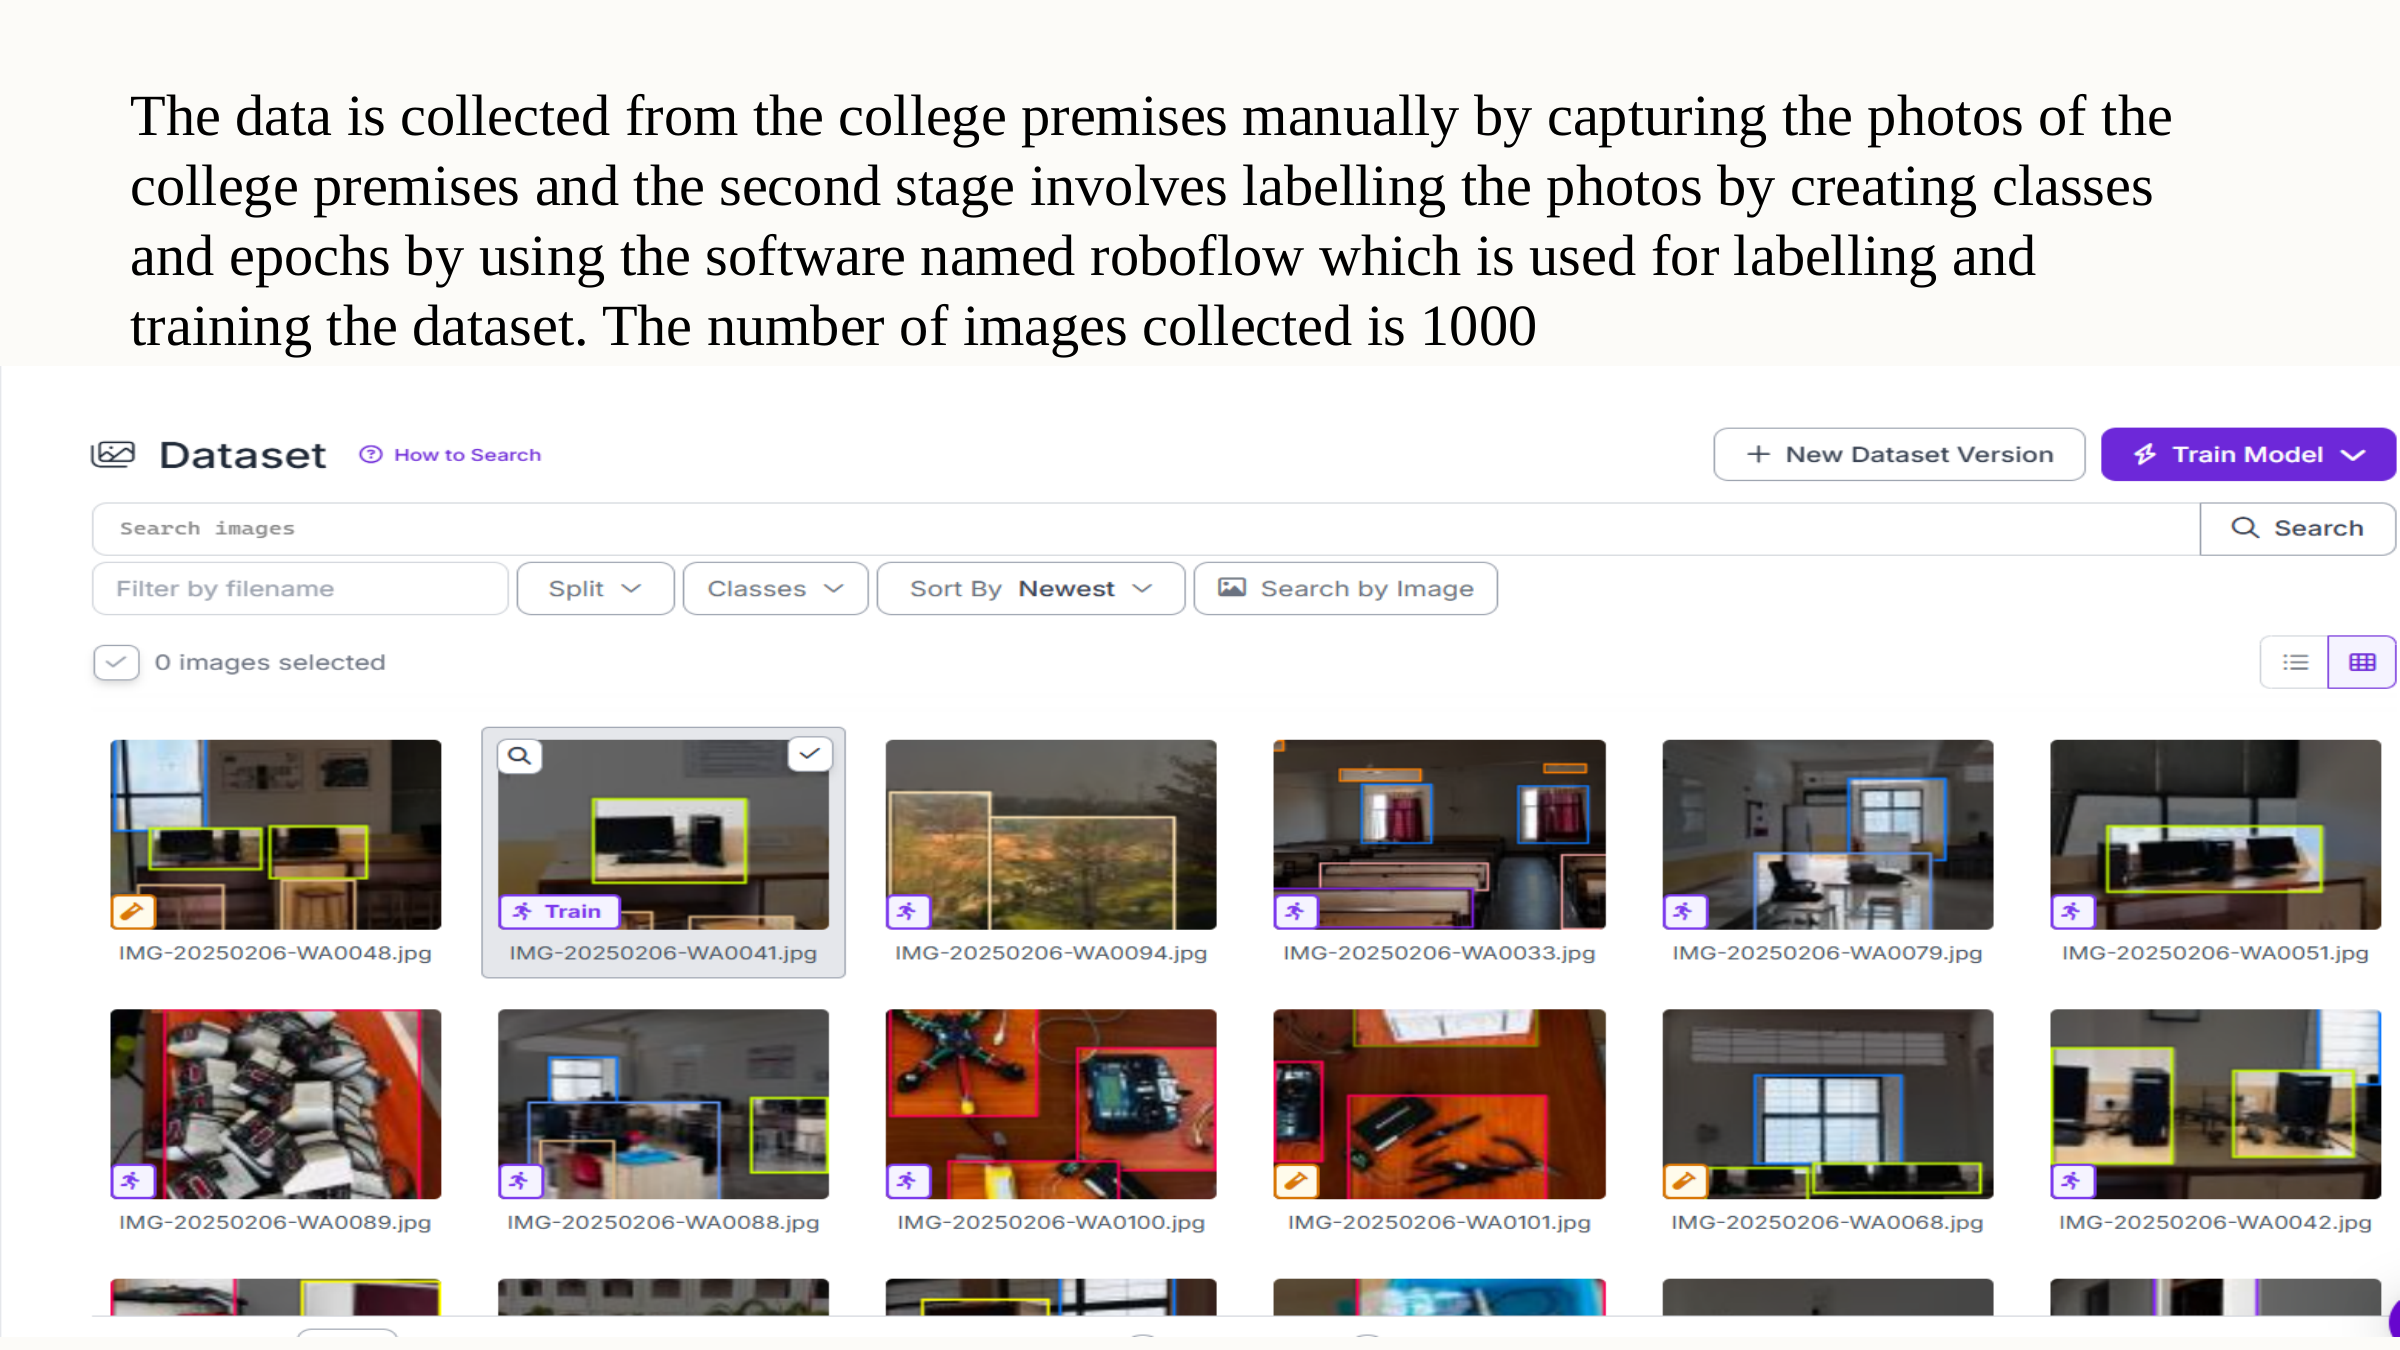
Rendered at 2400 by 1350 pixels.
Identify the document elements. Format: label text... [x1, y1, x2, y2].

text_box The data is collected from the college premises manually by capturing the photos of the college premises and the second stage involves labelling the photos by creating classes and epochs by using the software named roboflow which is used for labelling and training the dataset. The number of images collected is 1000 [115, 70, 2241, 366]
picture [0, 366, 2400, 1339]
